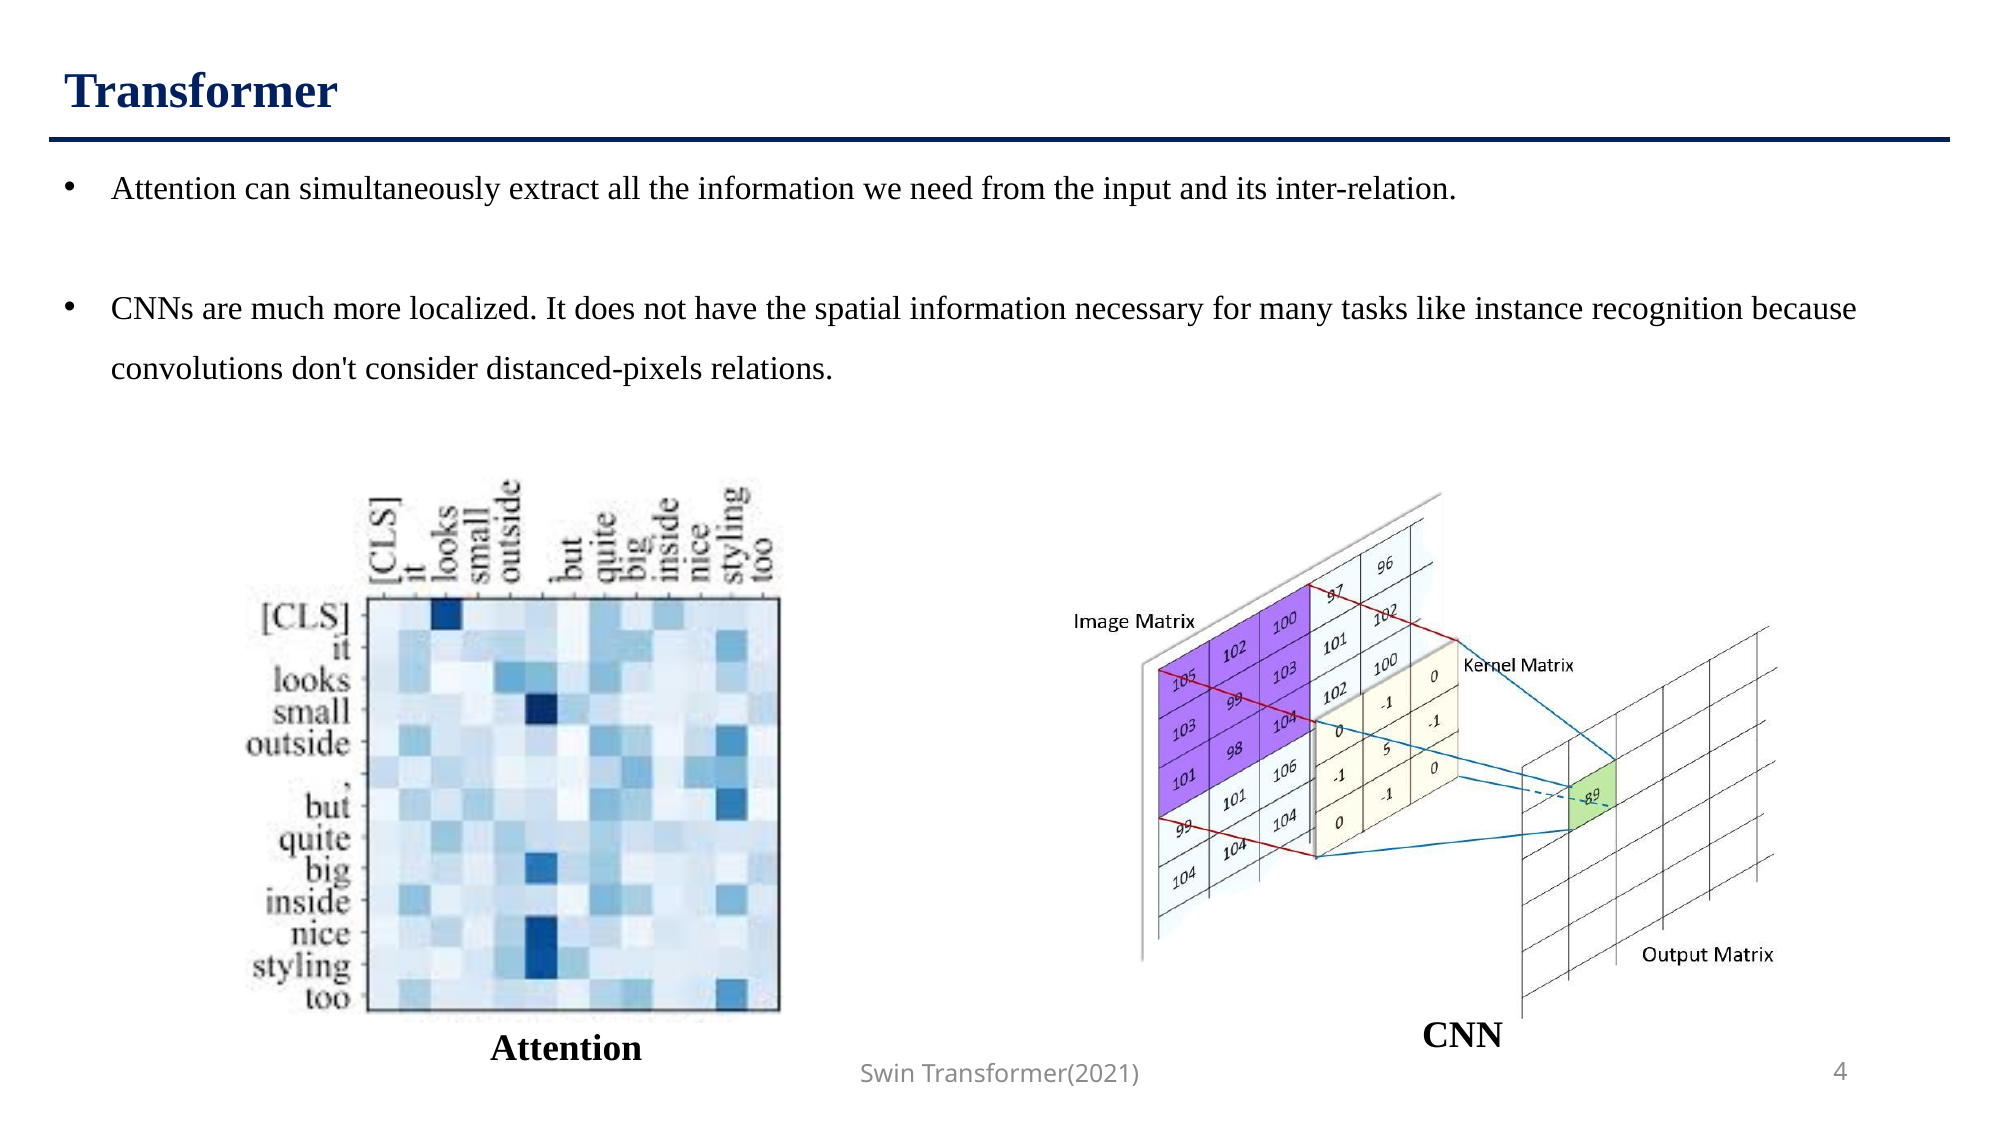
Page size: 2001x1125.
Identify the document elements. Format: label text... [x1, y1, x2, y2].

footer Swin Transformer(2021) [662, 1042, 1338, 1103]
text_box Attention [440, 1023, 692, 1069]
picture [233, 475, 792, 1023]
text_box CNN [1336, 1023, 1589, 1056]
text_box Attention can simultaneously extract all the information we need from the input and its inter-relation. CNNs are much more localized. It does not have the spatial information necessary for many tasks like instance recognition because convolutions don't consider distanced-pixels relations. [48, 138, 1951, 1002]
title Transformer [49, 43, 1950, 137]
picture [1039, 491, 1788, 1023]
slide_number 4 [1412, 1042, 1863, 1103]
